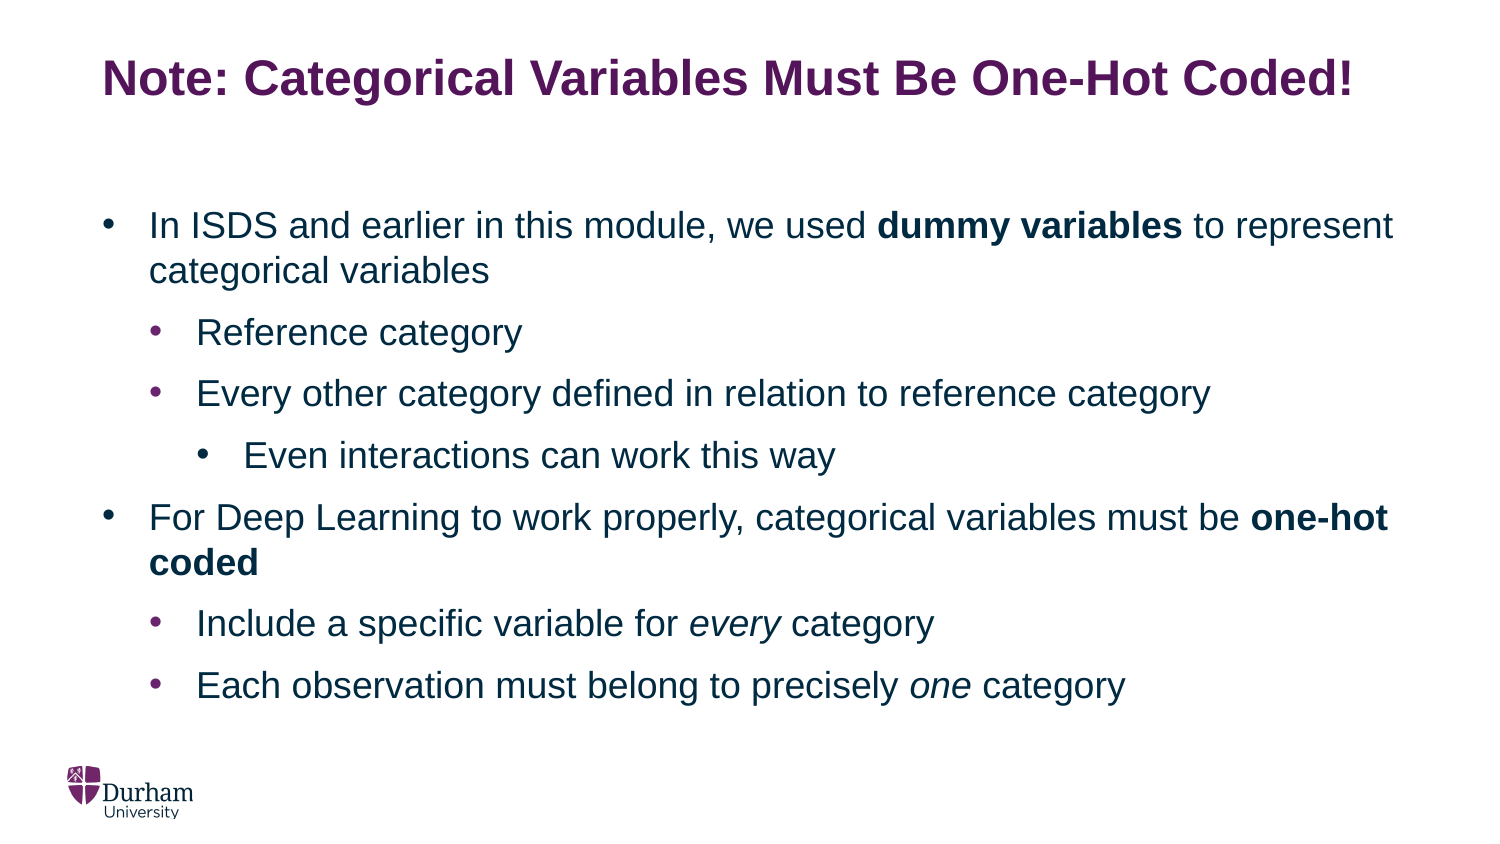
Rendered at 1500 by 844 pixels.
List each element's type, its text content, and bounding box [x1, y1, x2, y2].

title Note: Categorical Variables Must Be One-Hot Coded! [101, 45, 1399, 187]
list In ISDS and earlier in this module, we used dummy variables to represent categorical variables Reference category Every other category defined in relation to reference category Even interactions can work this way For Deep Learning to work properly, categorical variables must be one-hot coded Include a specific variable for every category Each observation must belong to precisely one category [101, 200, 1399, 679]
